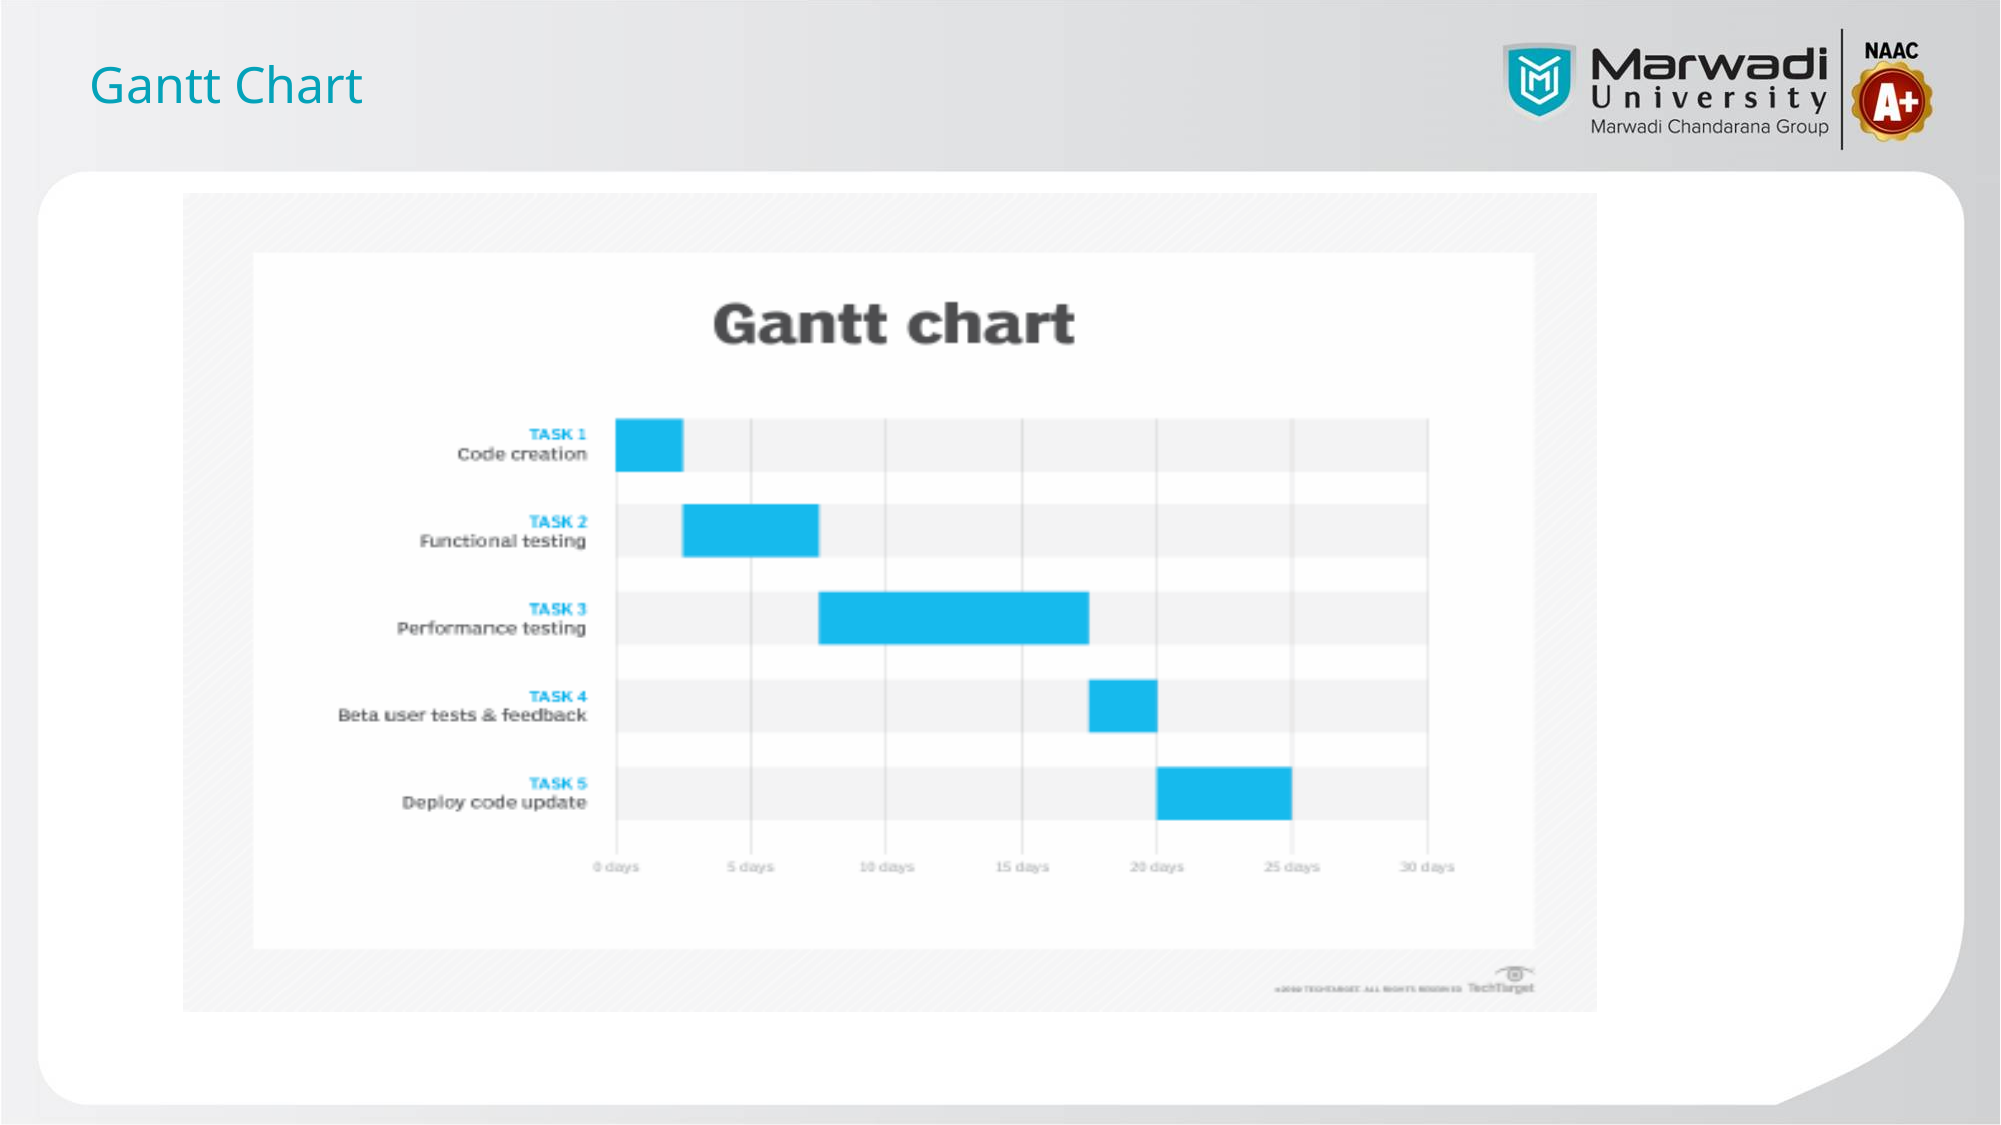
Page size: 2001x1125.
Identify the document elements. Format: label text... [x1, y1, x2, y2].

title Gantt Chart [87, 0, 513, 178]
picture [0, 0, 2001, 1125]
